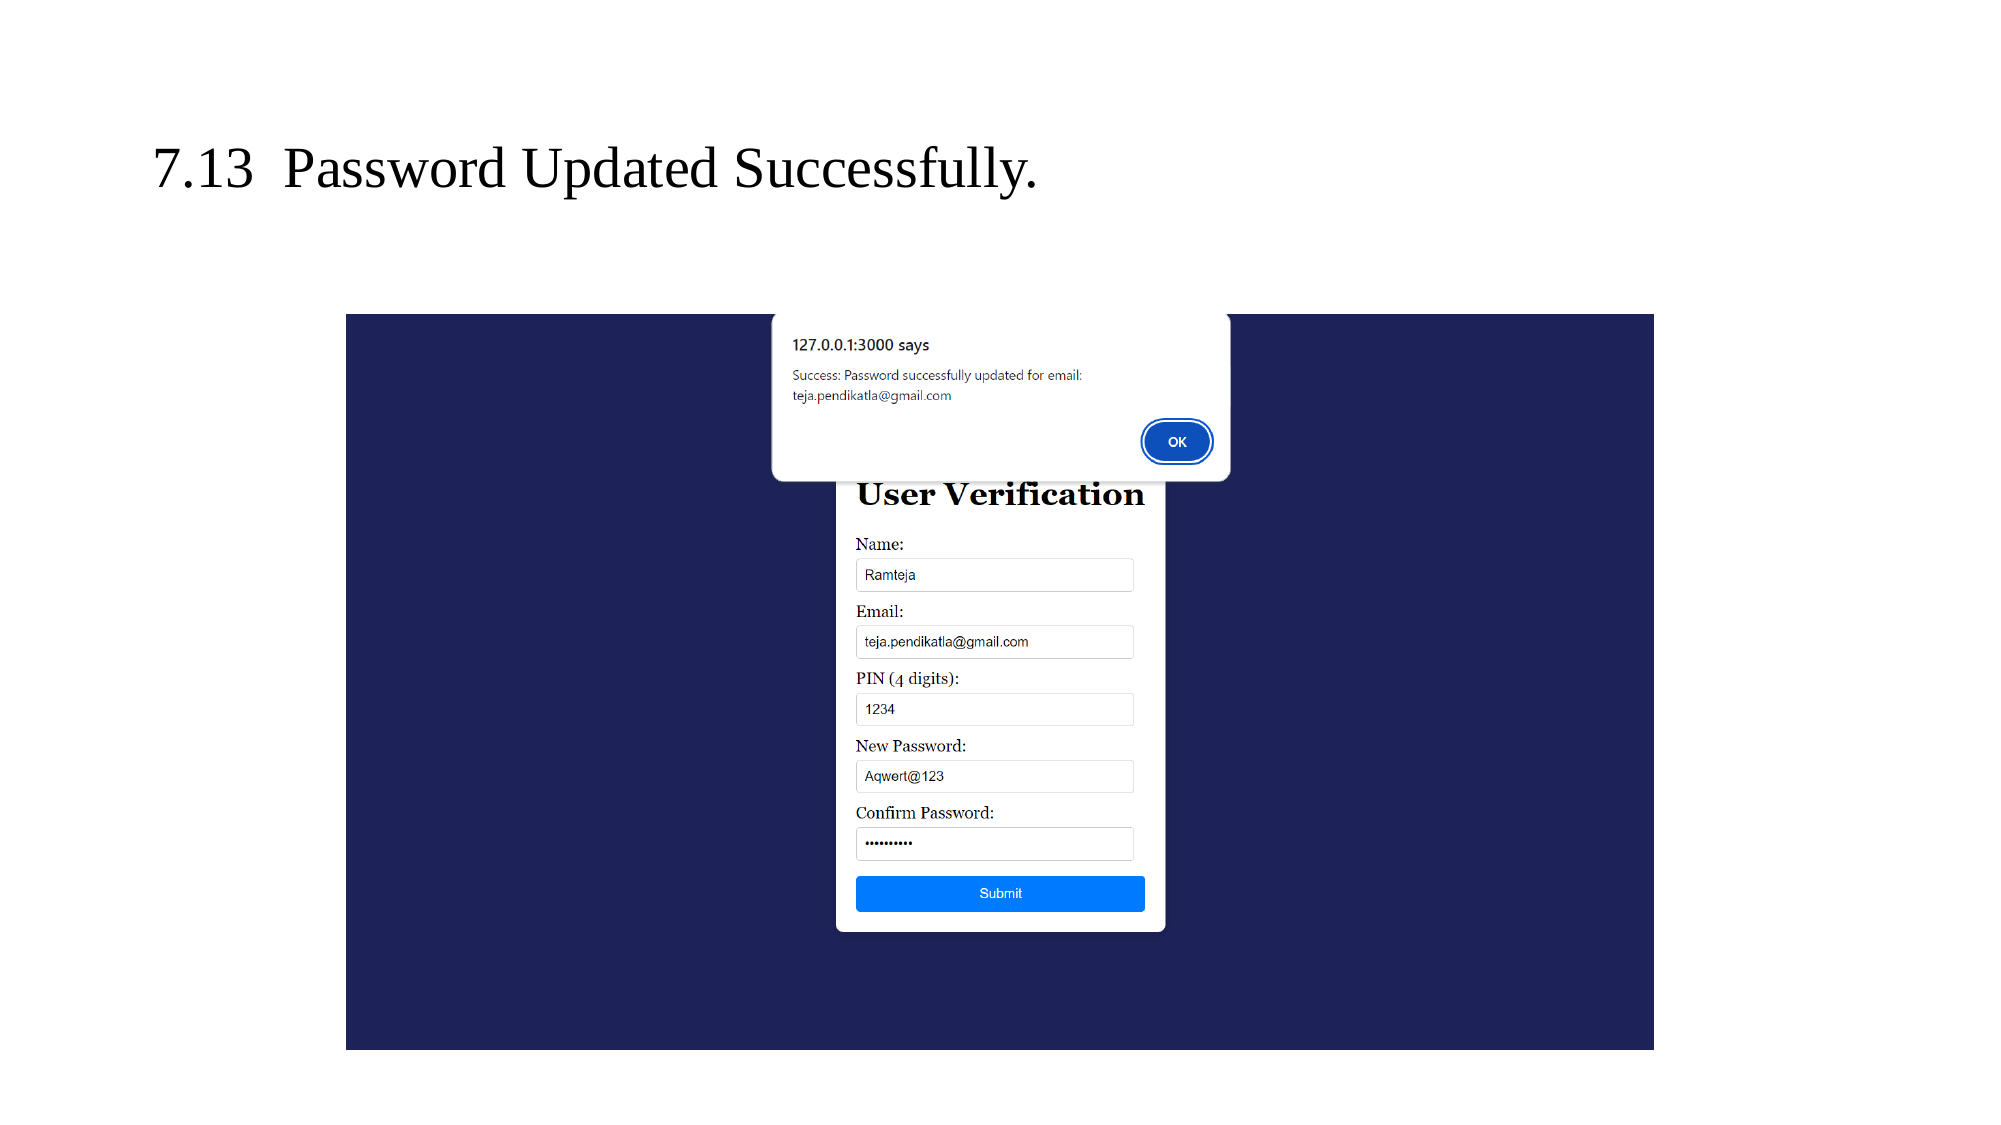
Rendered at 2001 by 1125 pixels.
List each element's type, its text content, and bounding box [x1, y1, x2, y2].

picture [346, 314, 1654, 1050]
title 7.13 Password Updated Successfully. [137, 59, 1863, 278]
